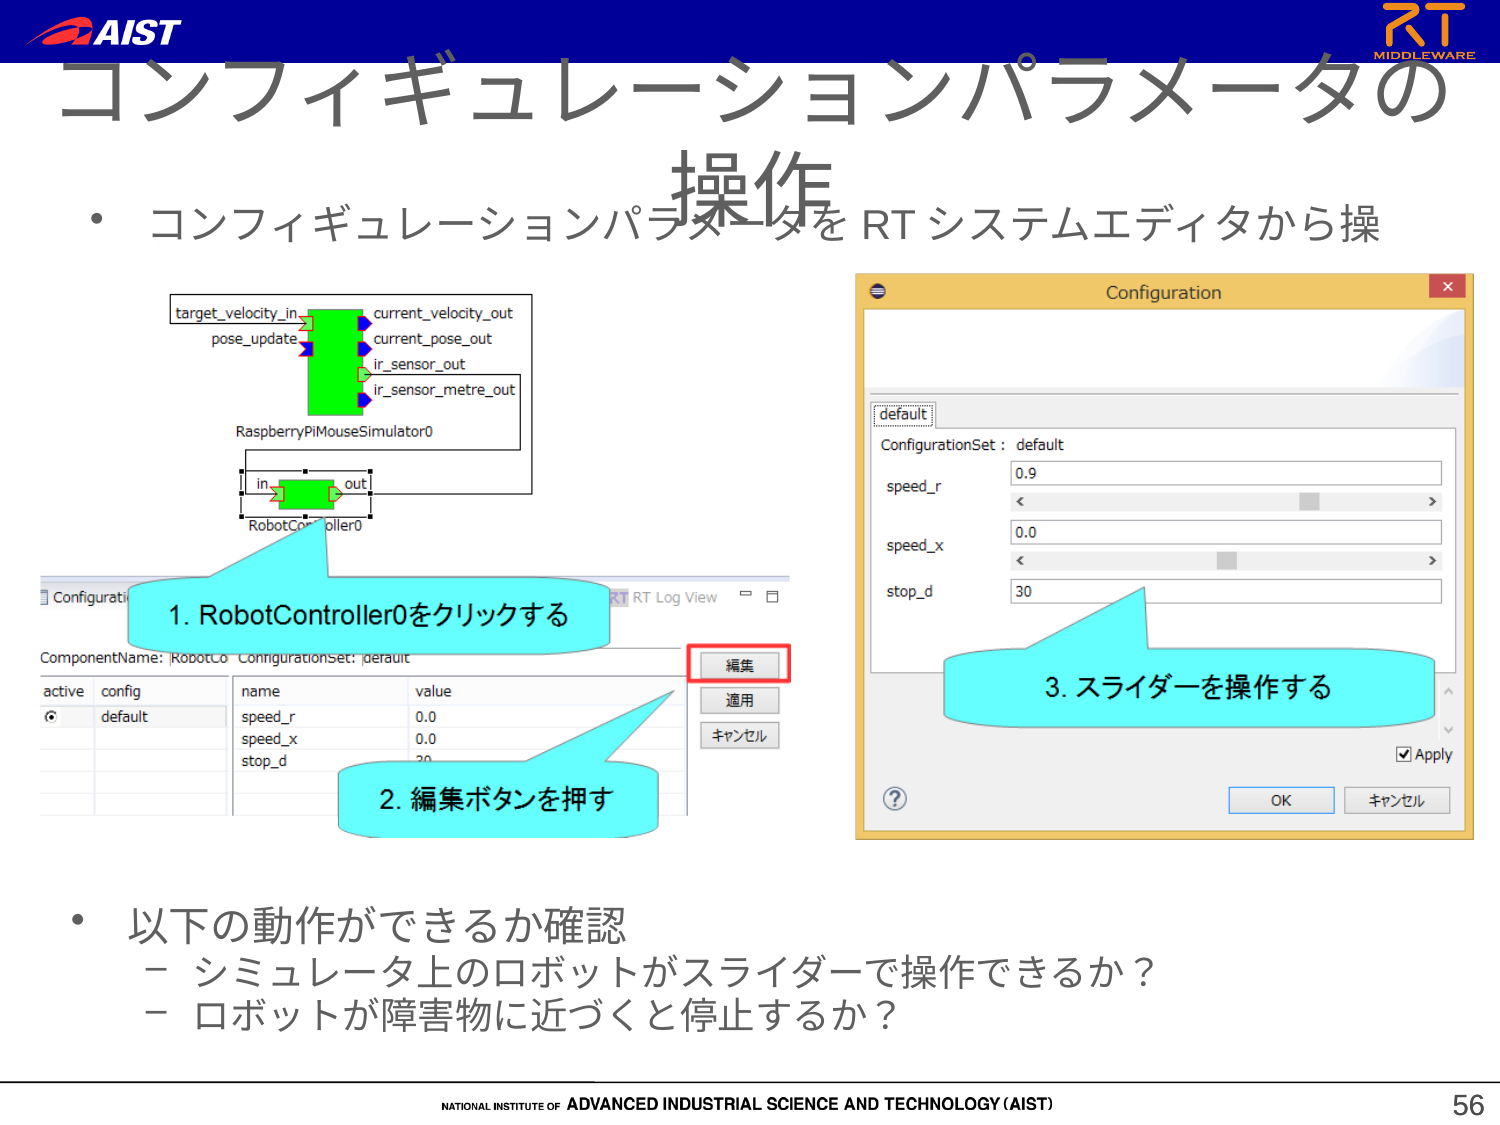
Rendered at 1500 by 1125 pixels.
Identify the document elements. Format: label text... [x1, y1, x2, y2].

title コンフィギュレーションパラメータの操作 [29, 66, 1474, 208]
text_box 56 [1149, 1078, 1500, 1125]
text_box 以下の動作ができるか確認 シミュレータ上のロボットがスライダーで操作できるか？ ロボットが障害物に近づくと停止するか？ [55, 902, 1422, 1109]
picture [854, 273, 1475, 840]
picture [39, 243, 791, 838]
text_box コンフィギュレーションパラメータをRTシステムエディタから操作する [74, 200, 1407, 902]
picture [0, 0, 1500, 63]
